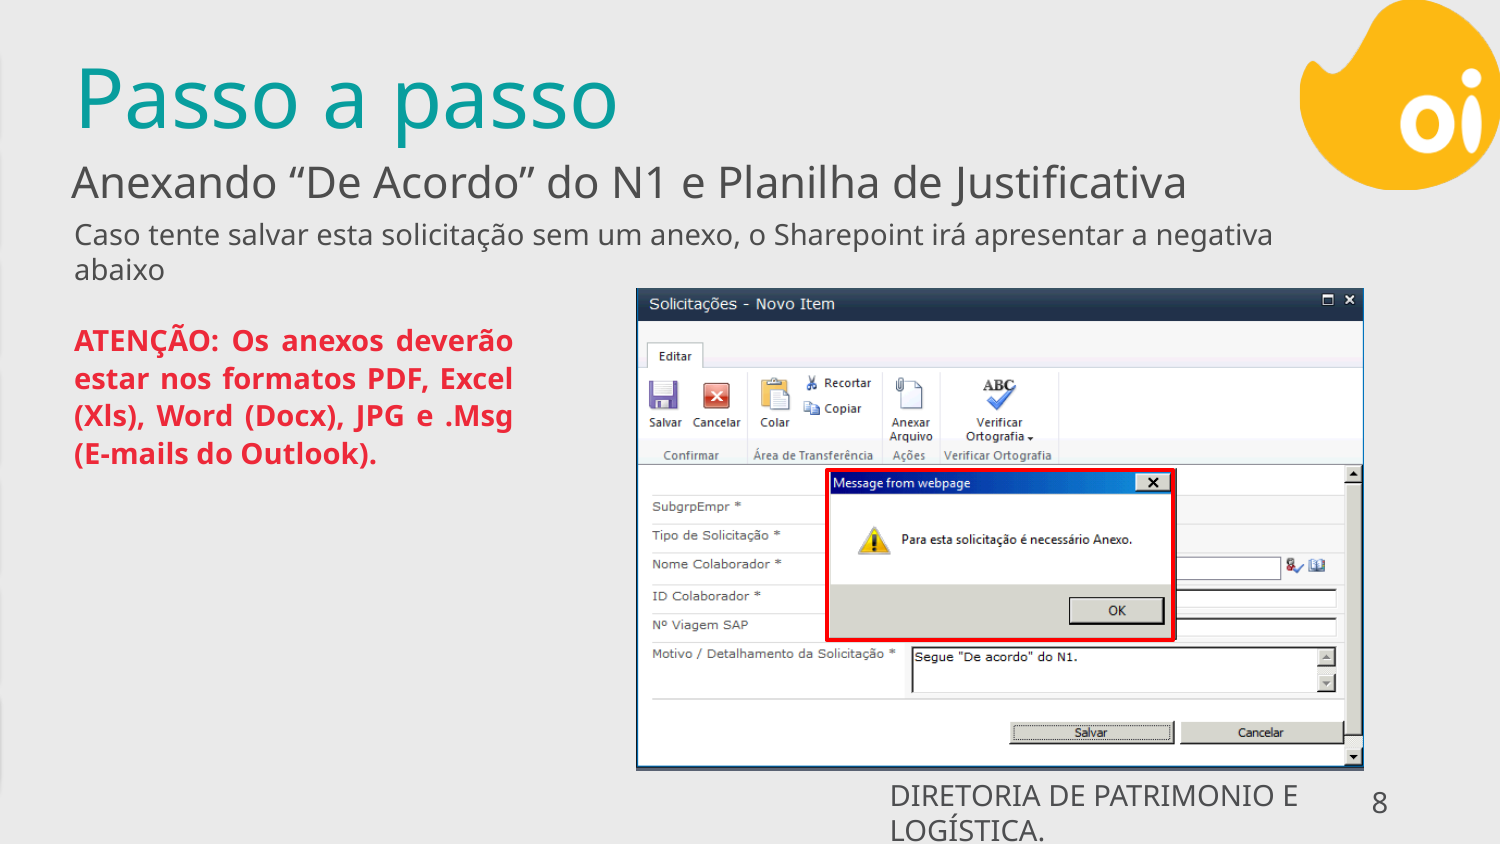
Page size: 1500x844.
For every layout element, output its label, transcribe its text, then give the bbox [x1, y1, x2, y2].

text_box Anexando “De Acordo” do N1 e Planilha de Justificativa [56, 155, 1346, 215]
picture [1299, 0, 1500, 190]
text_box Passo a passo [74, 58, 1294, 129]
text_box 8 [1356, 777, 1433, 823]
text_box ATENÇÃO: Os anexos deverão estar nos formatos PDF, Excel (Xls), Word (Docx), JPG e .Msg (E-mails do Outlook). [74, 320, 514, 594]
text_box DIRETORIA DE PATRIMONIO E LOGÍSTICA. [874, 780, 1350, 816]
text_box Caso tente salvar esta solicitação sem um anexo, o Sharepoint irá apresentar a negativa abaixo [74, 216, 1364, 302]
picture [636, 288, 1364, 771]
